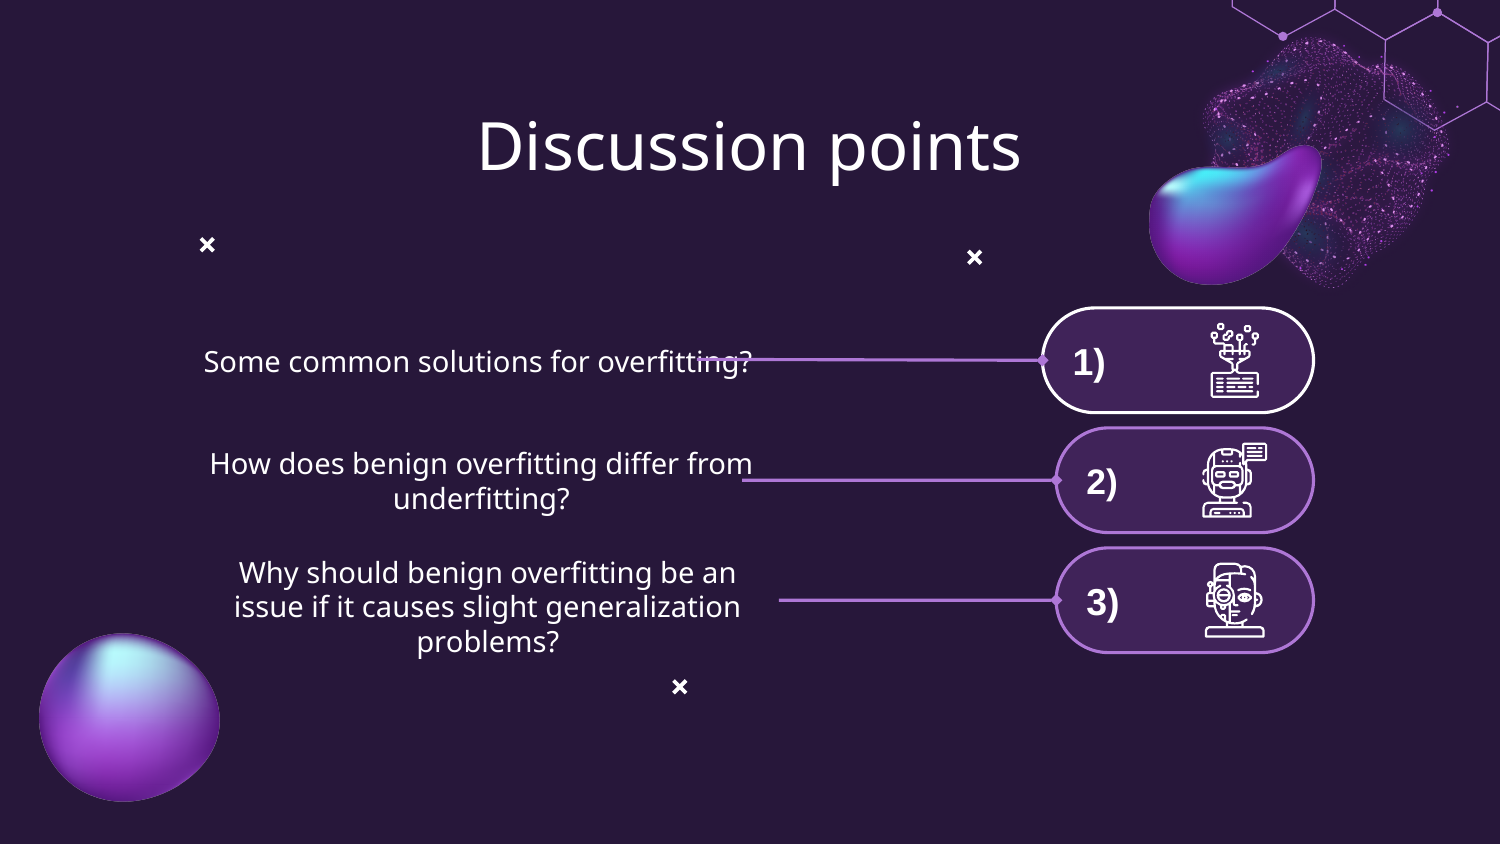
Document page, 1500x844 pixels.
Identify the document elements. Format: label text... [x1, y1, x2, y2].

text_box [1210, 322, 1260, 399]
title Discussion points [116, 88, 1187, 183]
text_box Why should benign overfitting be an issue if it causes slight generalization problems? [186, 560, 790, 688]
text_box 2) [1056, 427, 1314, 533]
text_box 1) [1042, 307, 1314, 413]
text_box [673, 680, 687, 694]
text_box How does benign overfitting differ from underfitting? [186, 440, 777, 520]
text_box 3) [1056, 547, 1314, 653]
text_box Some common solutions for overfitting? [186, 320, 770, 400]
picture [13, 607, 245, 832]
picture [1128, 0, 1500, 329]
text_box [968, 250, 982, 264]
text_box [200, 238, 214, 252]
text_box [1204, 562, 1265, 638]
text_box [1202, 442, 1268, 518]
